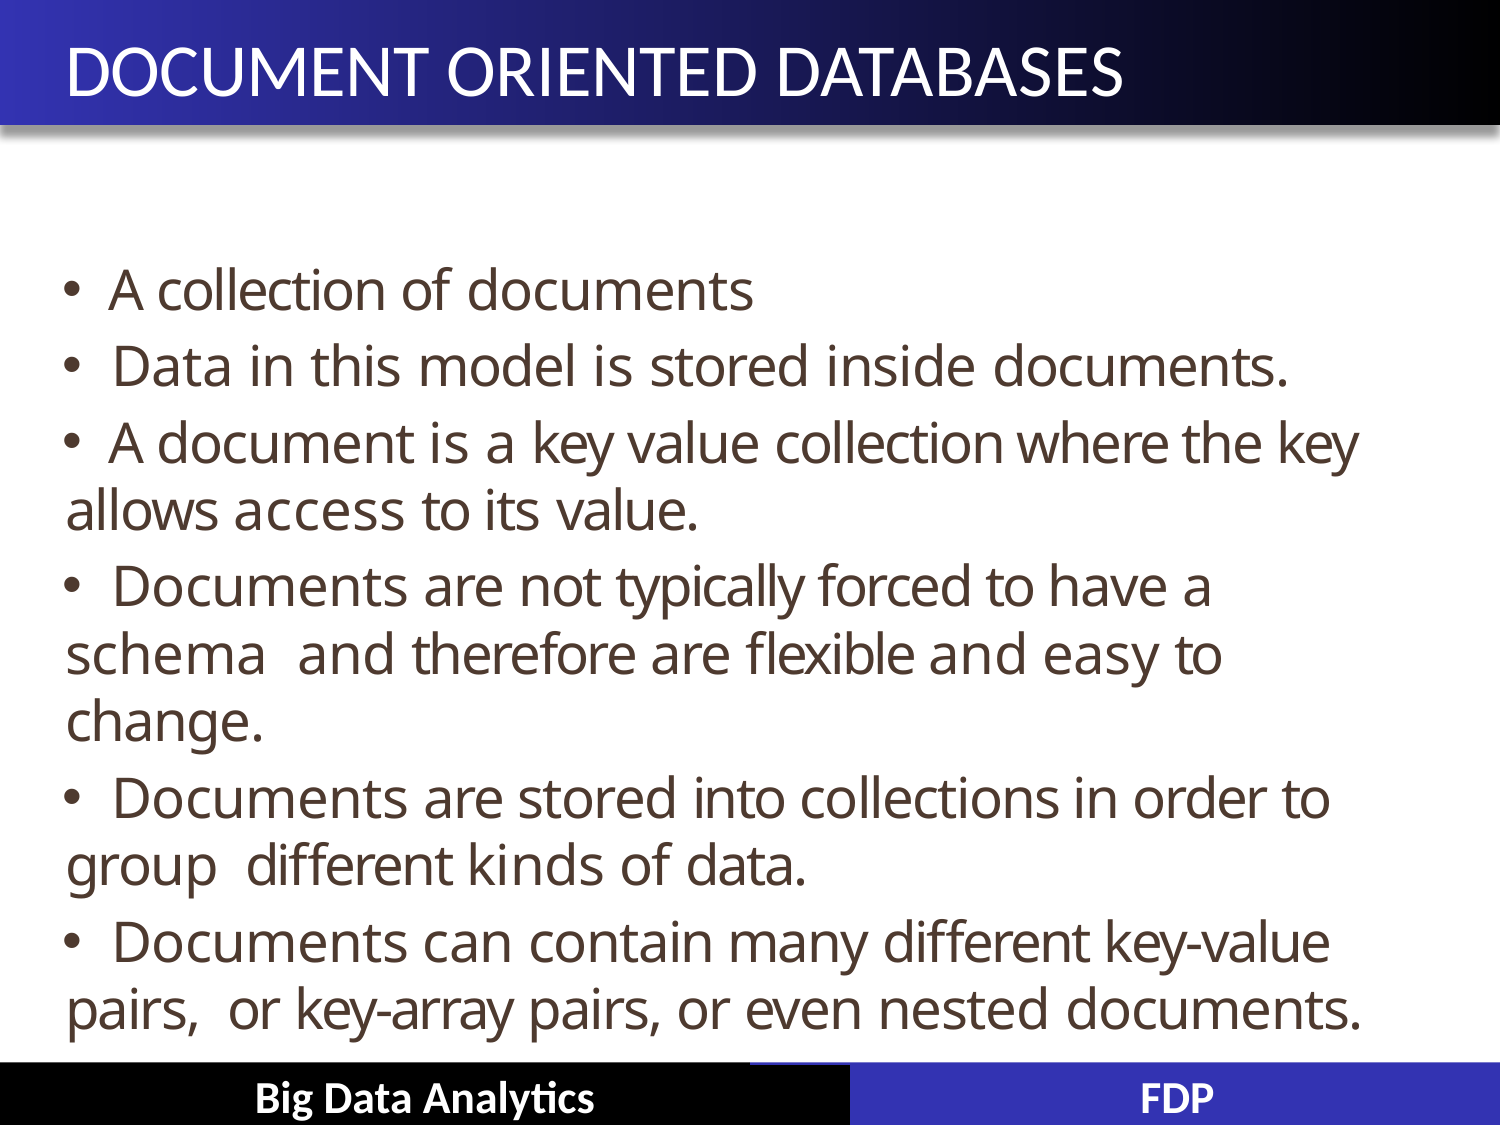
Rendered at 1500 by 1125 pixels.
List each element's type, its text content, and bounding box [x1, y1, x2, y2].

text_box Big Data Analytics [0, 1065, 850, 1125]
title DOCUMENT ORIENTED DATABASES [62, 0, 1191, 161]
text_box FDP [854, 1065, 1500, 1125]
text_box A collection of documents Data in this model is stored inside documents. A document is a key value collection where the key allows access to its value. Documents are not typically forced to have a schema and therefore are flexible and easy to change. Documents are stored into collections in order to group different kinds of data. Documents can contain many different key-value pairs, or key-array pairs, or even nested documents. [62, 245, 1424, 1041]
